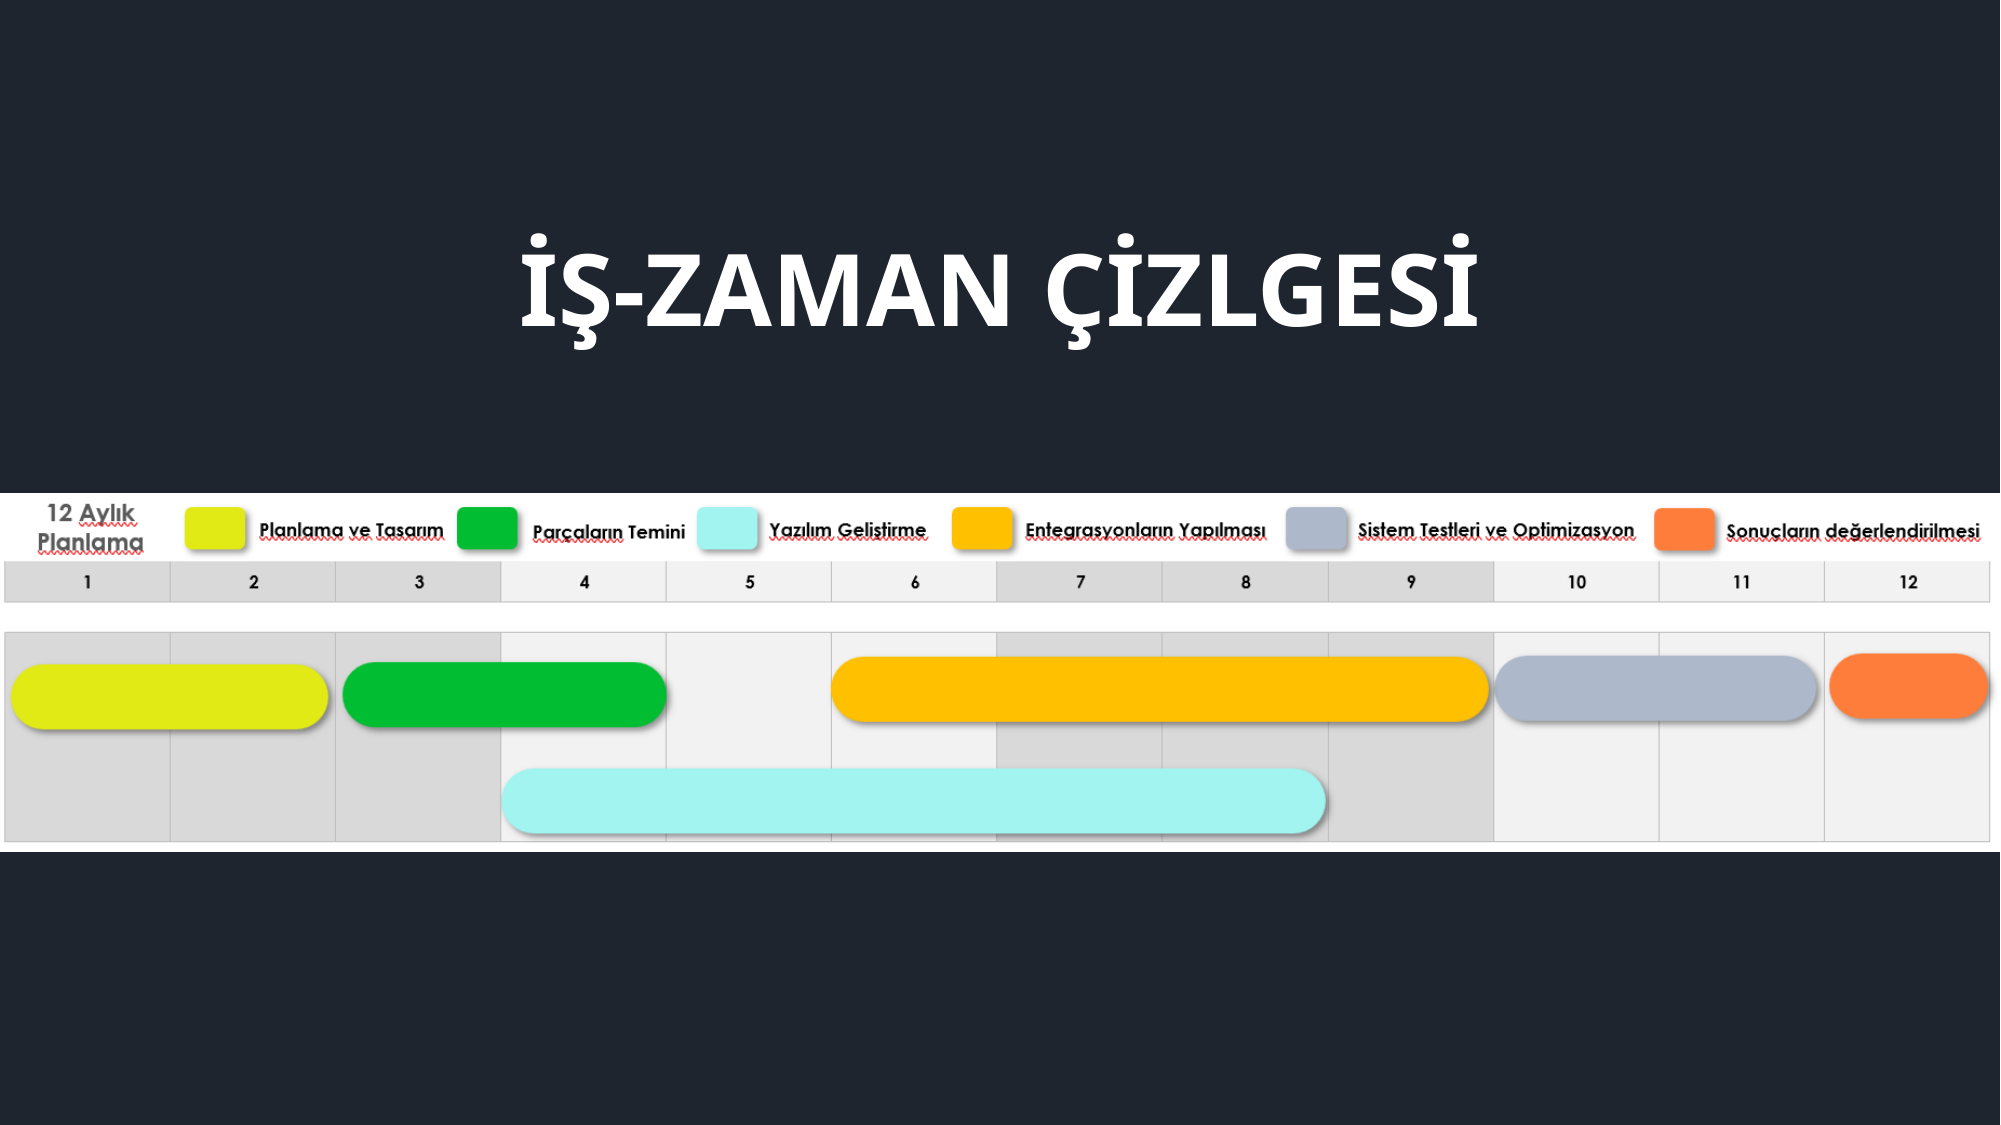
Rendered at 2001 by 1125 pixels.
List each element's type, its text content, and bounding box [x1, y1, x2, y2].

text_box İŞ-ZAMAN ÇİZLGESİ [451, 219, 1549, 354]
picture [0, 493, 2000, 852]
